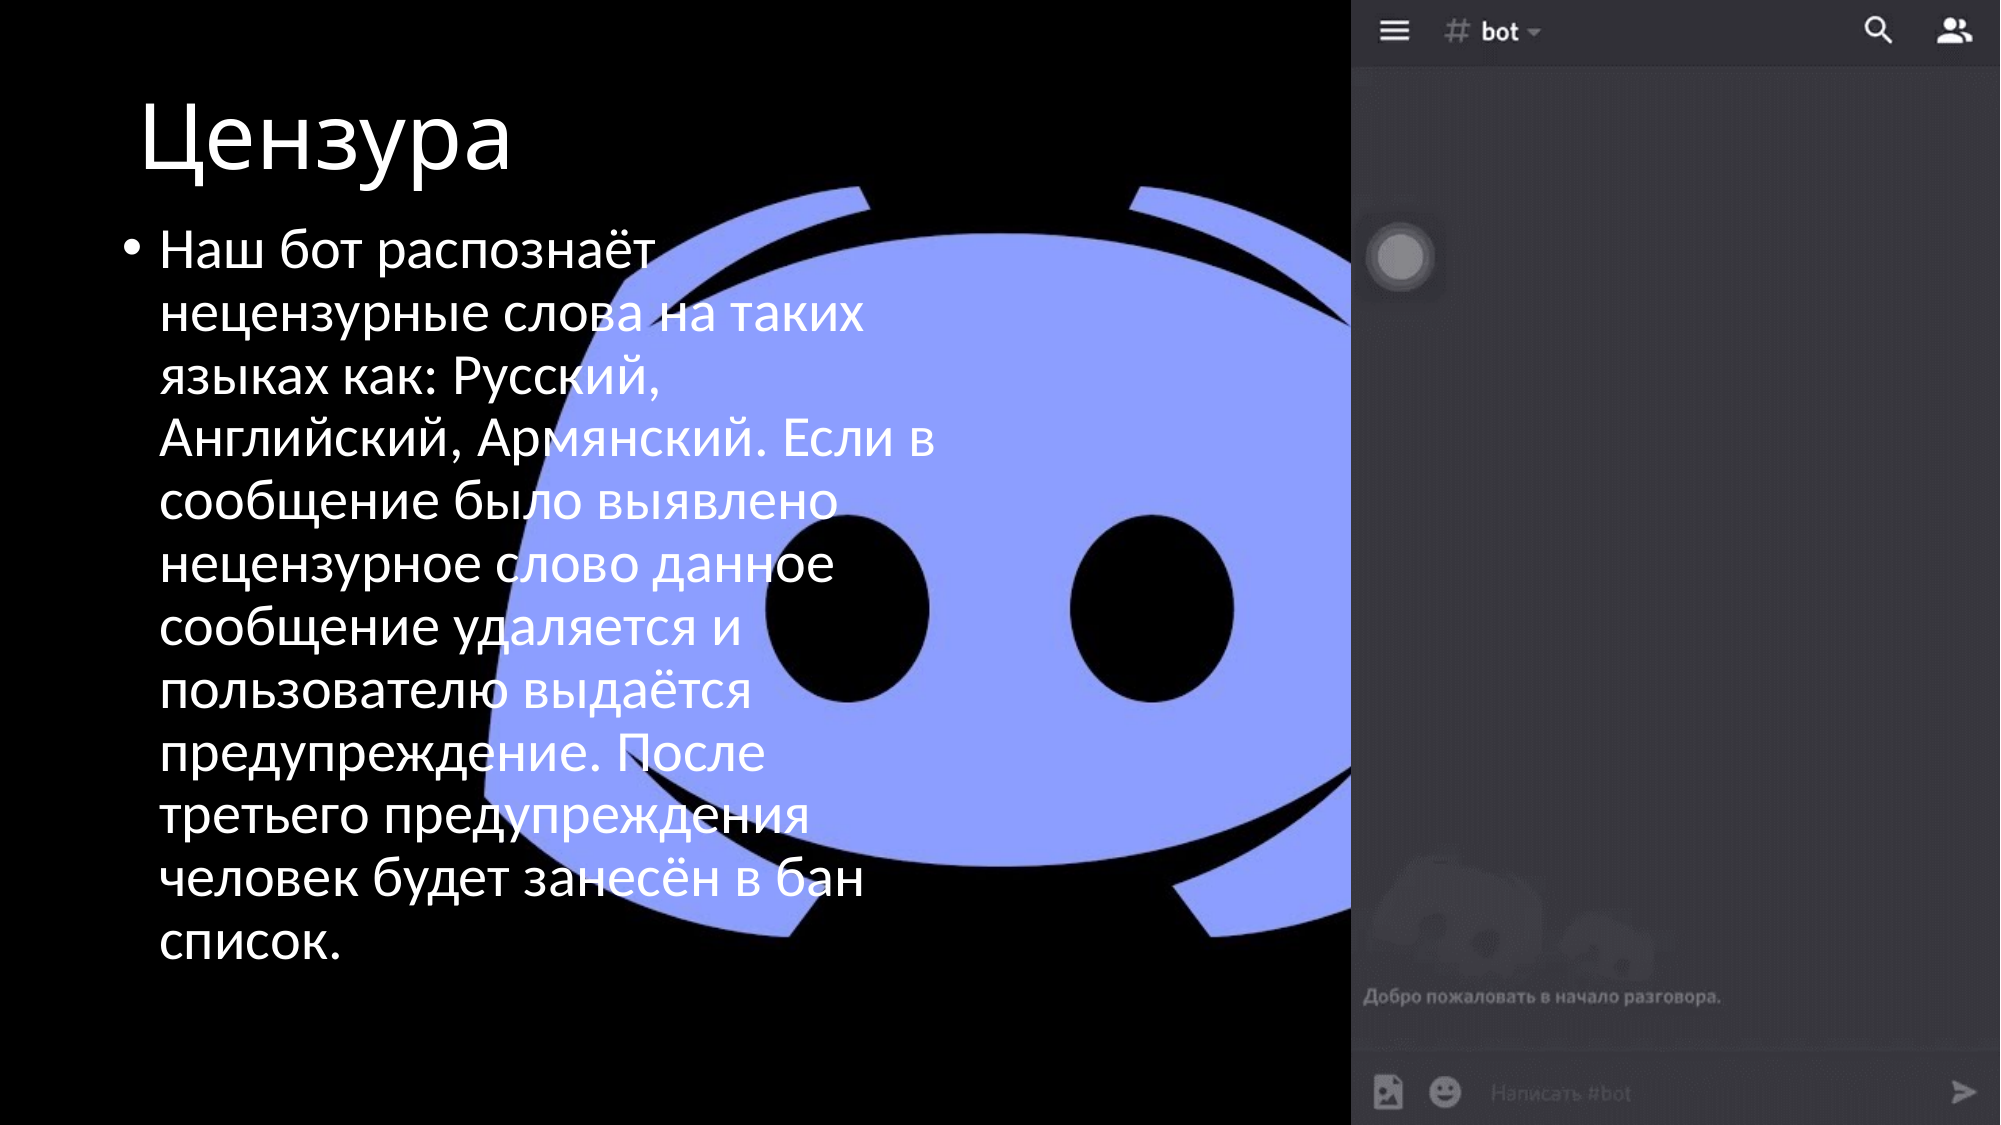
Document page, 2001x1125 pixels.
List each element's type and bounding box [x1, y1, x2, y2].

picture [0, 0, 1351, 1125]
text_box [1351, 0, 2000, 1125]
